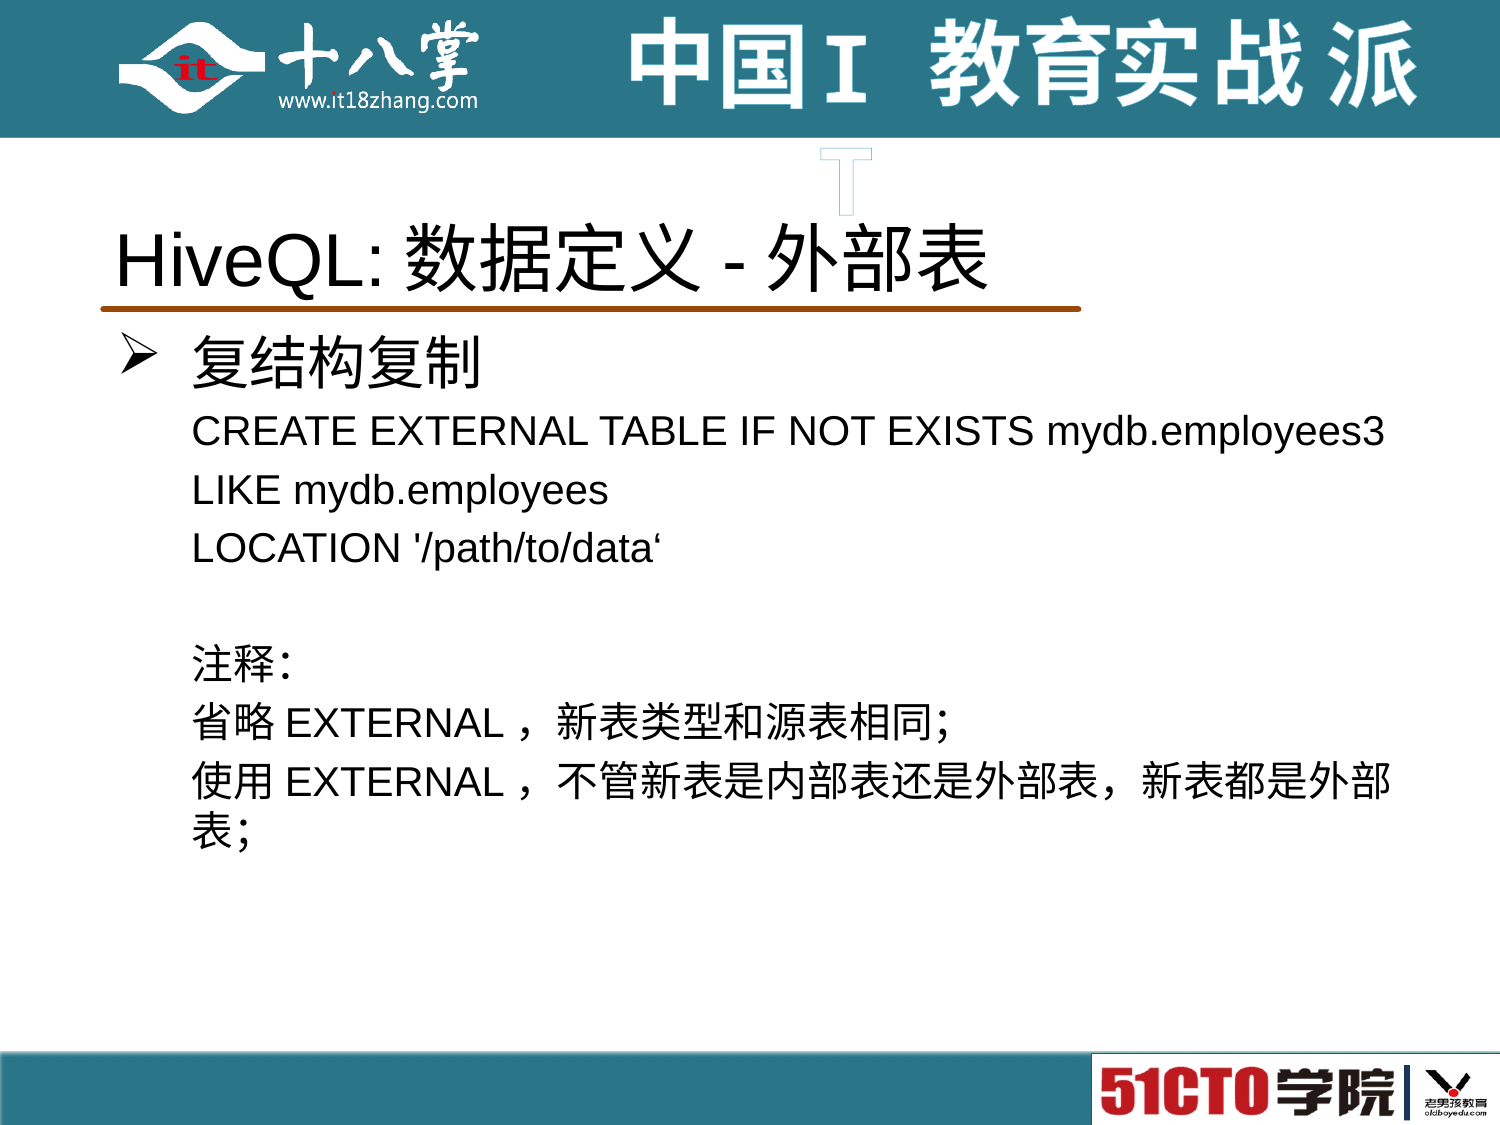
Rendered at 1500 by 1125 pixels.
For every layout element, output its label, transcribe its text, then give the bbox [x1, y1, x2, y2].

picture [119, 20, 479, 114]
picture [1092, 1054, 1500, 1125]
title HiveQL:数据定义-外部表 [100, 204, 1424, 303]
list 复结构复制 CREATE EXTERNAL TABLE IF NOT EXISTS mydb.employees3 LIKE mydb.employees LOCATION '/path/to/data‘ 注释： 省略EXTERNAL，新表类型和源表相同； 使用EXTERNAL，不管新表是内部表还是外部表，新表都是外部表； [101, 318, 1424, 1035]
